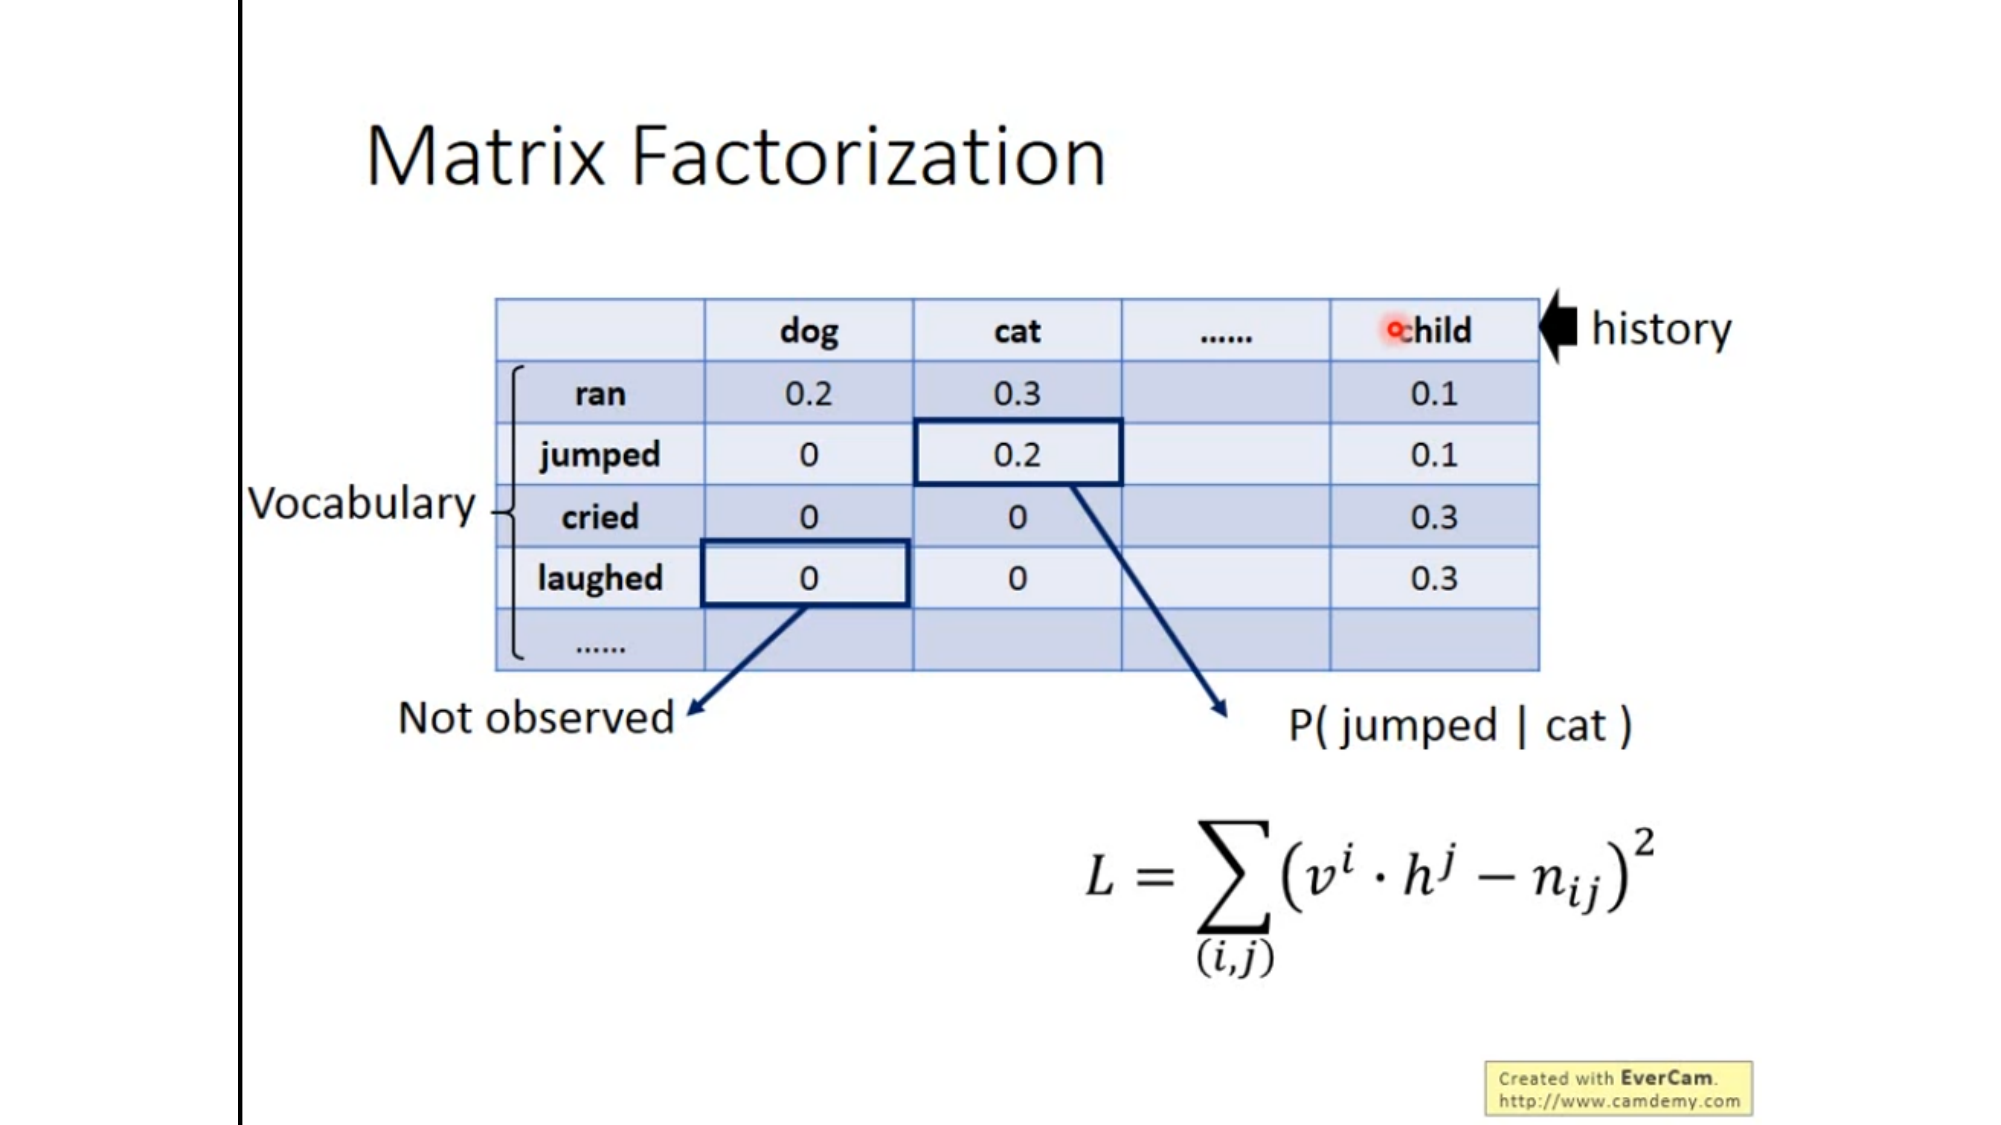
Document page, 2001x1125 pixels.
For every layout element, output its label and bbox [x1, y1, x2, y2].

picture [238, 0, 1762, 1125]
